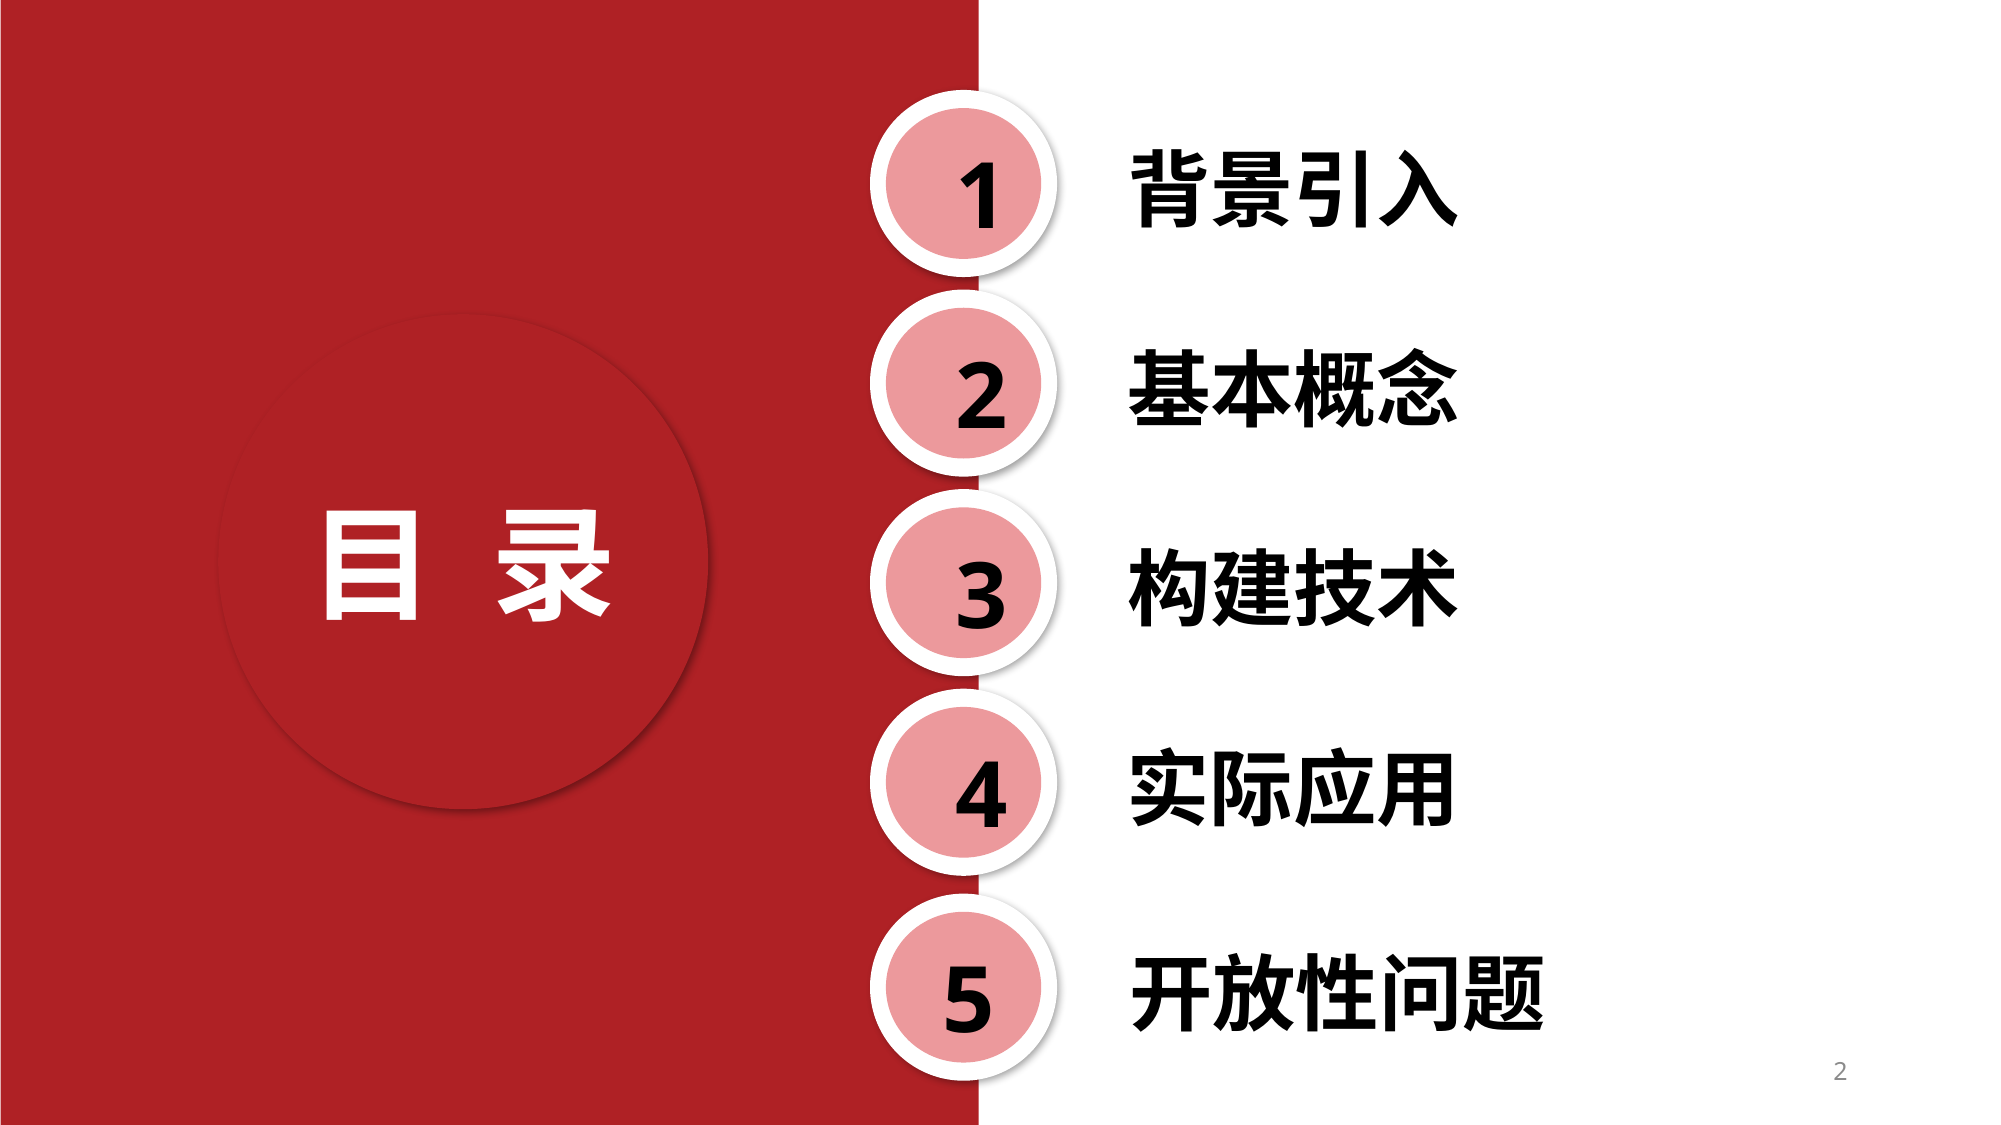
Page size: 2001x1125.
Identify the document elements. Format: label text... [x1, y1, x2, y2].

slide_number 2 [1412, 1042, 1863, 1103]
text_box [870, 893, 1564, 1081]
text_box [218, 314, 709, 810]
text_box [869, 89, 1476, 289]
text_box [869, 688, 1476, 892]
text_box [869, 489, 1476, 688]
text_box [0, 0, 980, 1125]
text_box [869, 289, 1476, 489]
